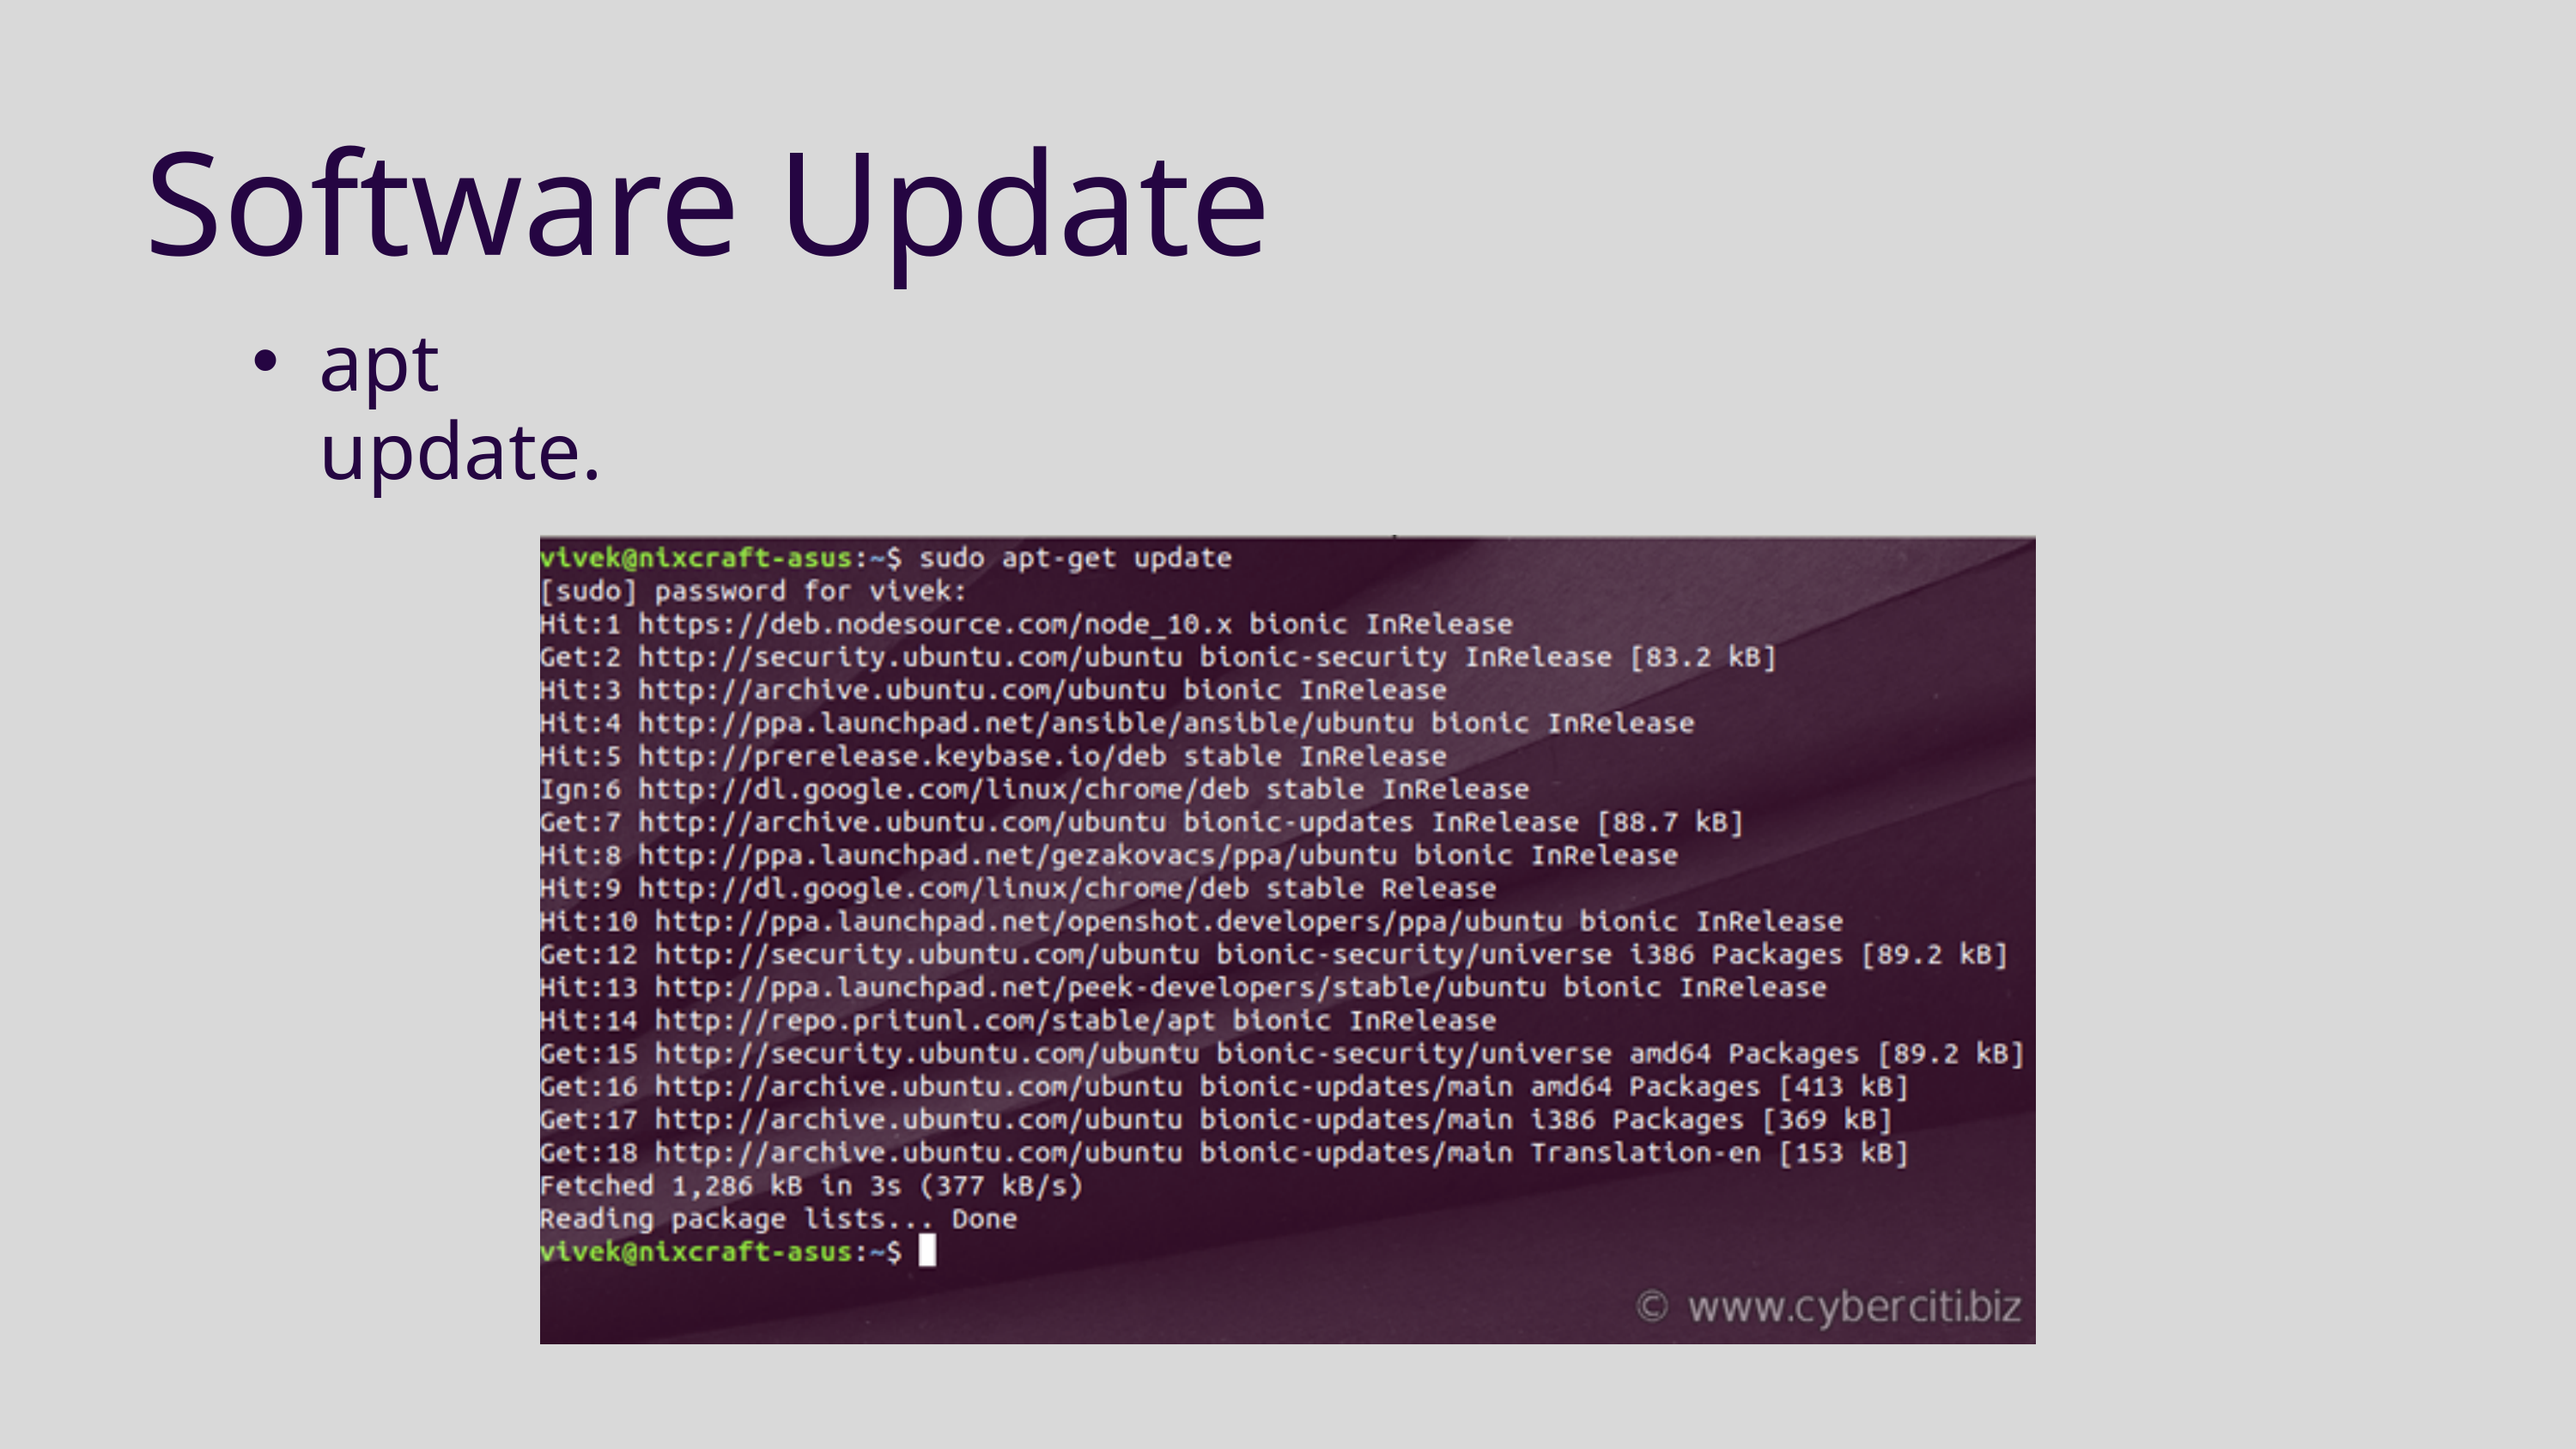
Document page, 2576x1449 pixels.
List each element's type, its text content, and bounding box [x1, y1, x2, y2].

picture [540, 535, 2036, 1344]
text_box Software Update [144, 122, 2432, 284]
text_box apt update. [185, 317, 698, 496]
